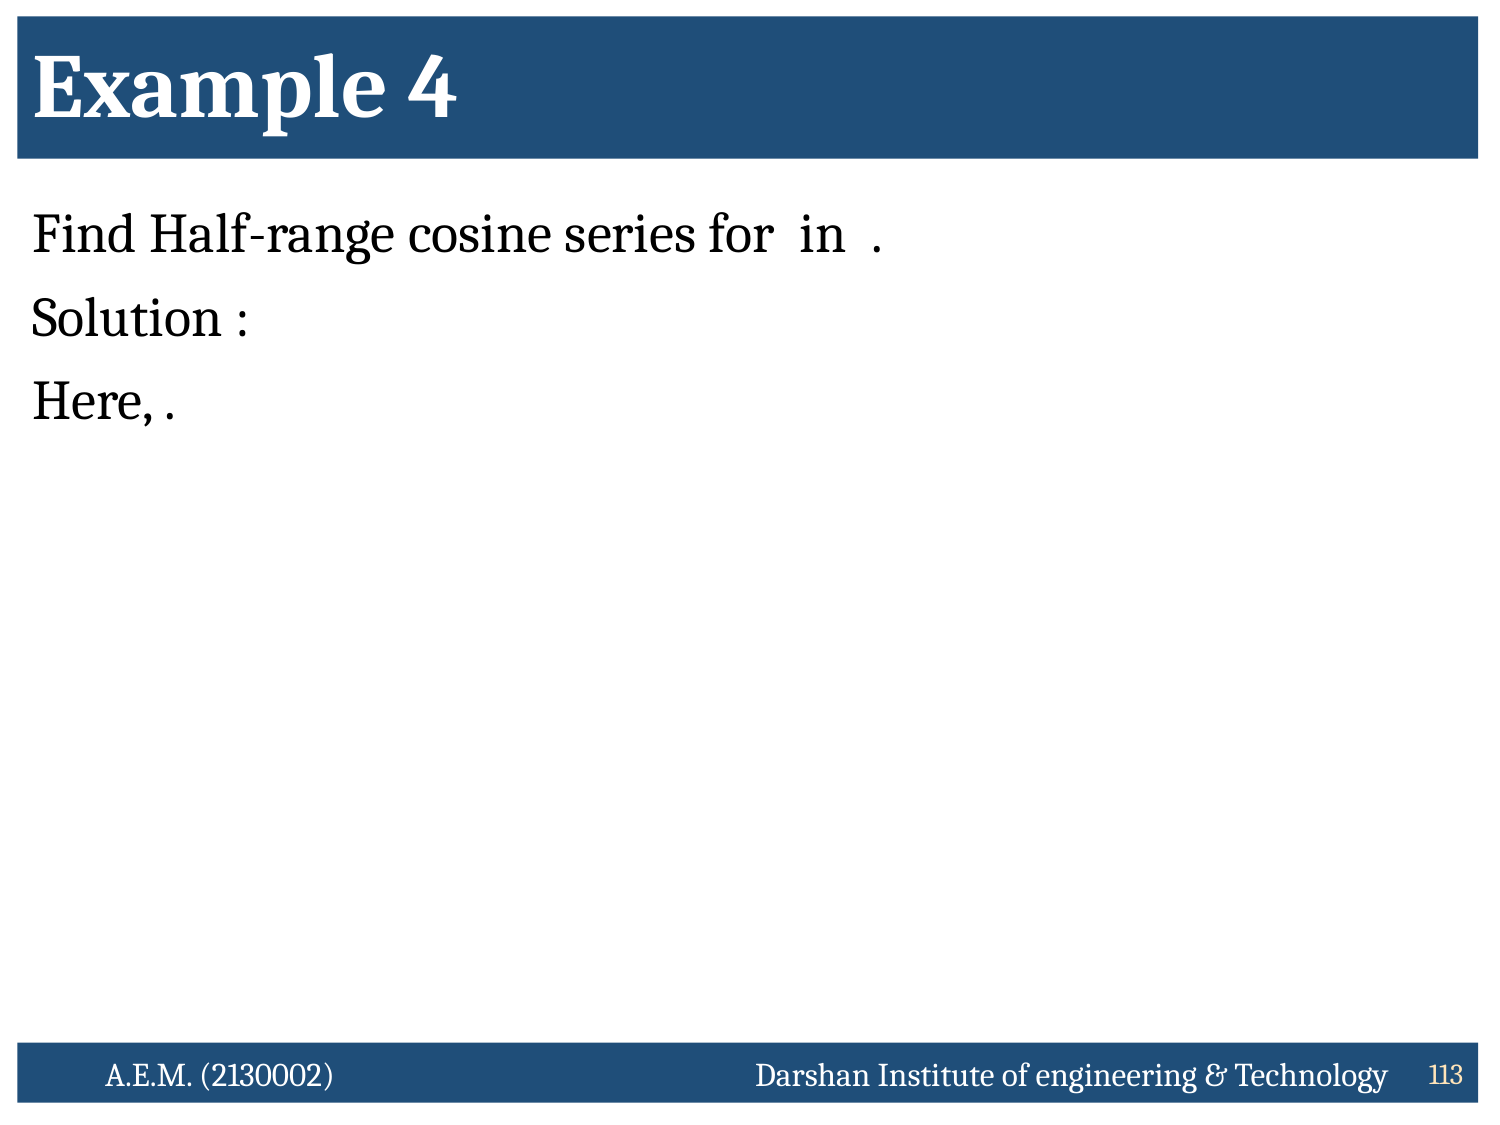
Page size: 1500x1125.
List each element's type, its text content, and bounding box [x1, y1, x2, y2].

title Example 4 [17, 16, 1479, 159]
footer A.E.M. (2130002) Darshan Institute of engineering & Technology [17, 1042, 1393, 1103]
slide_number 113 [1393, 1042, 1479, 1103]
